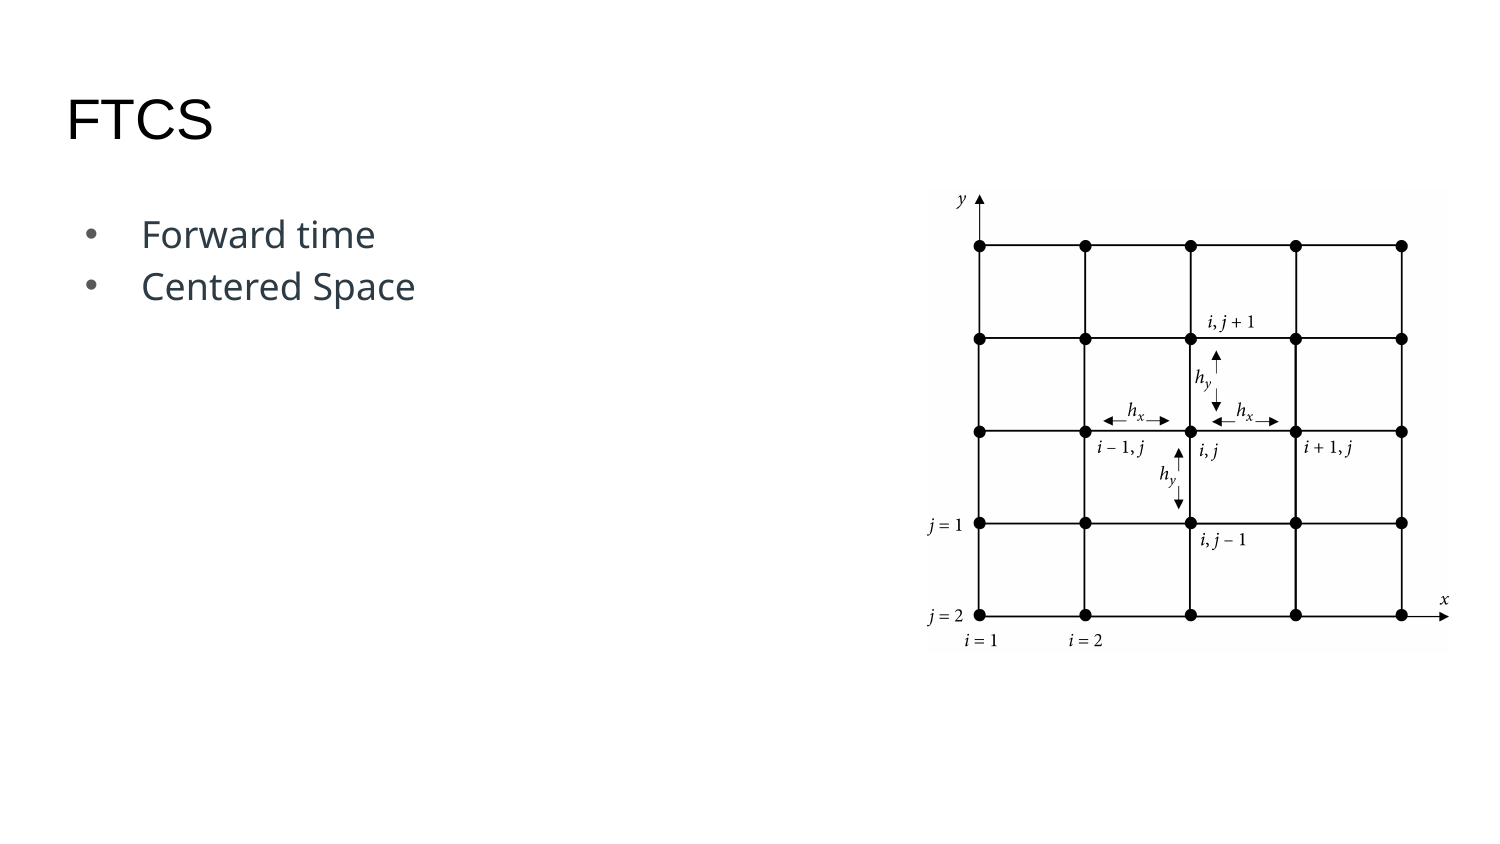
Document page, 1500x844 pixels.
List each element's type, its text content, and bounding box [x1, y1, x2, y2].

list Forward time Centered Space [51, 189, 1449, 750]
title FTCS [51, 72, 1449, 167]
picture [927, 188, 1450, 653]
